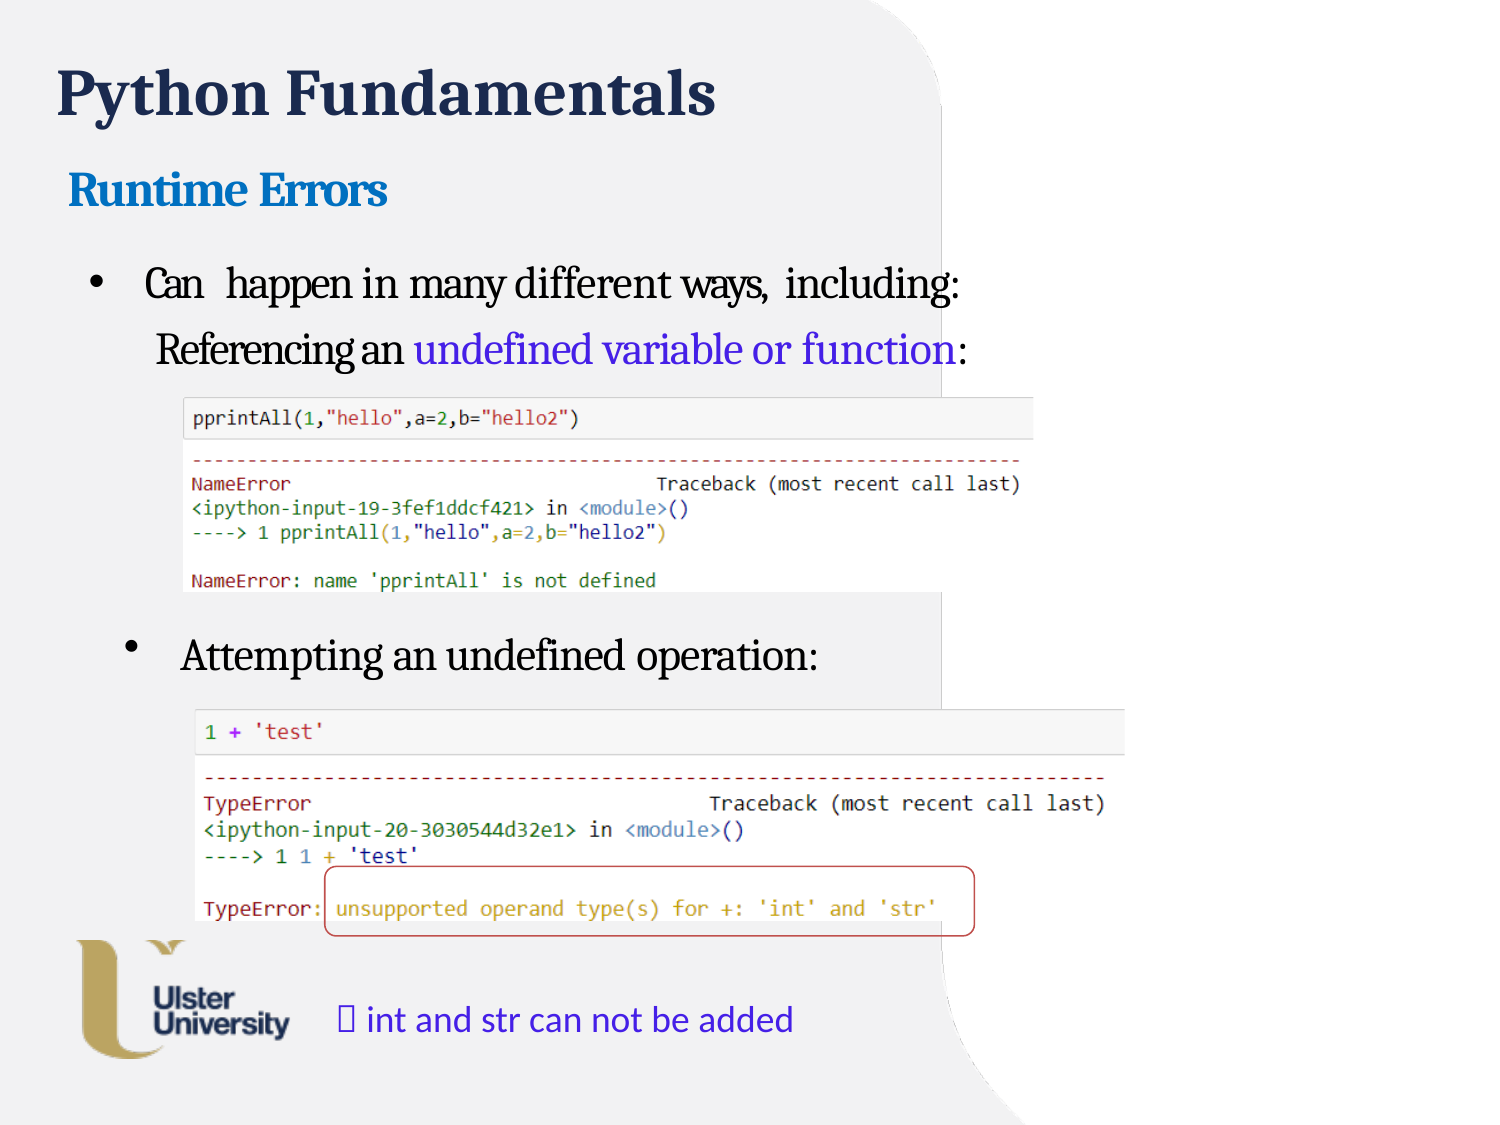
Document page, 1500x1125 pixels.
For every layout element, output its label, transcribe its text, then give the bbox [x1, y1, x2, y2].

text_box Runtime Errors [52, 149, 413, 224]
text_box Attempting an undefined operation: [123, 622, 1022, 680]
text_box Can happen in many different ways, including: Referencing an undefined variable or function: [88, 238, 1273, 374]
text_box [324, 866, 975, 936]
text_box [194, 709, 1125, 922]
text_box  int and str can not be added [320, 971, 1041, 1065]
title Python Fundamentals [41, 42, 1390, 135]
picture [0, 0, 1026, 1125]
text_box [183, 397, 1034, 592]
